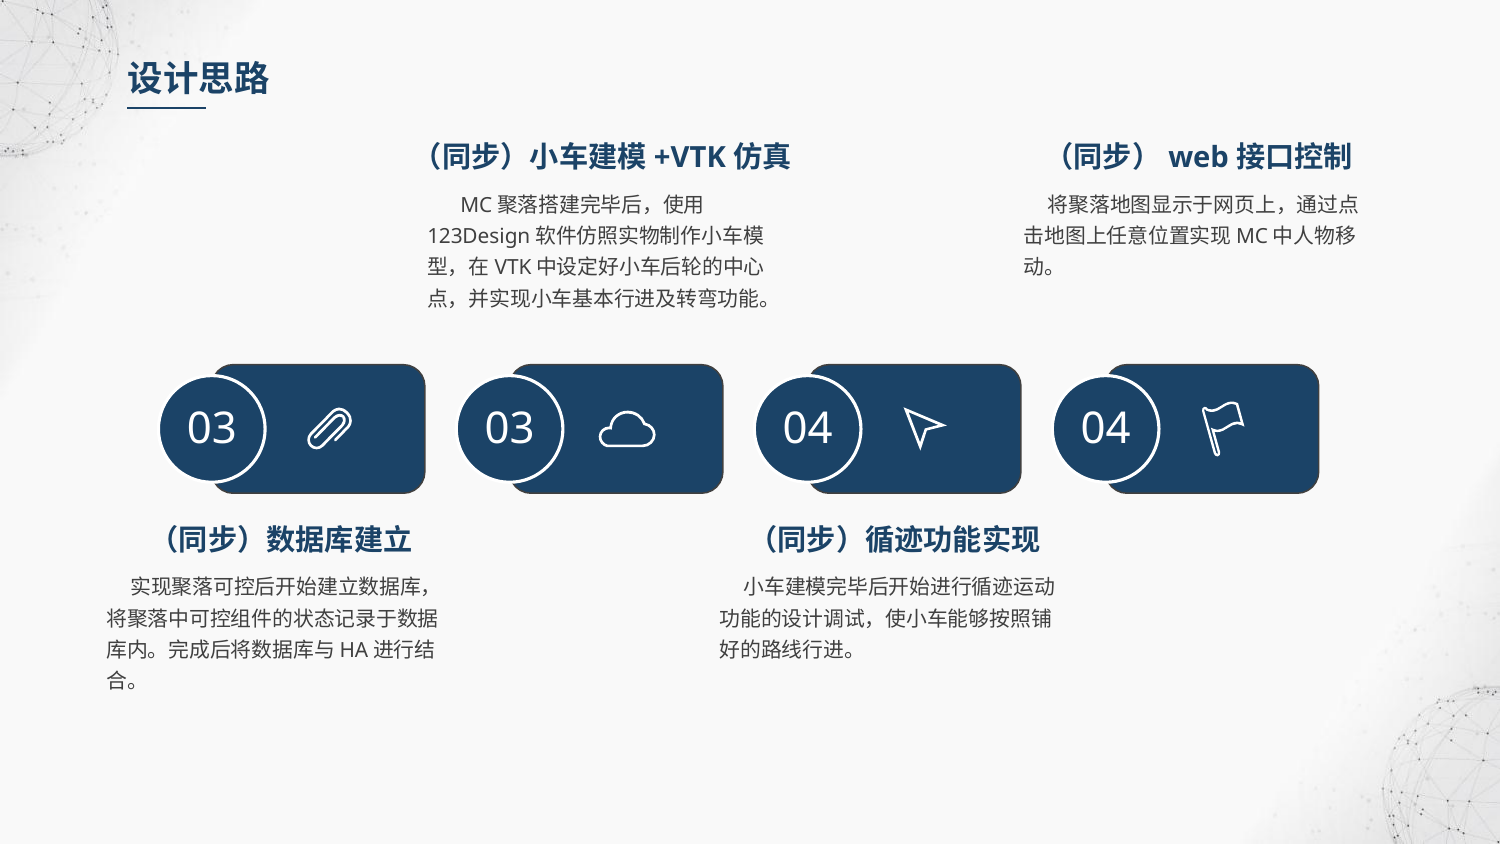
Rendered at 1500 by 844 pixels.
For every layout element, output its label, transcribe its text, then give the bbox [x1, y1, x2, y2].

text_box （同步）数据库建立 [138, 515, 425, 562]
text_box MC聚落搭建完毕后，使用123Design软件仿照实物制作小车模型，在VTK中设定好小车后轮的中心点，并实现小车基本行进及转弯功能。 [416, 179, 789, 316]
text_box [754, 364, 1021, 494]
picture [0, 0, 1500, 844]
text_box 小车建模完毕后开始进行循迹运动功能的设计调试，使小车能够按照铺好的路线行进。 [708, 562, 1081, 668]
text_box 实现聚落可控后开始建立数据库，将聚落中可控组件的状态记录于数据库内。完成后将数据库与HA进行结合。 [95, 562, 468, 699]
text_box （同步）小车建模+VTK仿真 [401, 132, 803, 179]
text_box （同步）循迹功能实现 [736, 515, 1053, 562]
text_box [456, 364, 723, 494]
text_box 将聚落地图显示于网页上，通过点击地图上任意位置实现MC中人物移动。 [1012, 179, 1385, 285]
text_box 设计思路 [116, 50, 488, 105]
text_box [158, 364, 425, 494]
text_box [1052, 364, 1319, 494]
text_box （同步）web接口控制 [1033, 132, 1365, 179]
